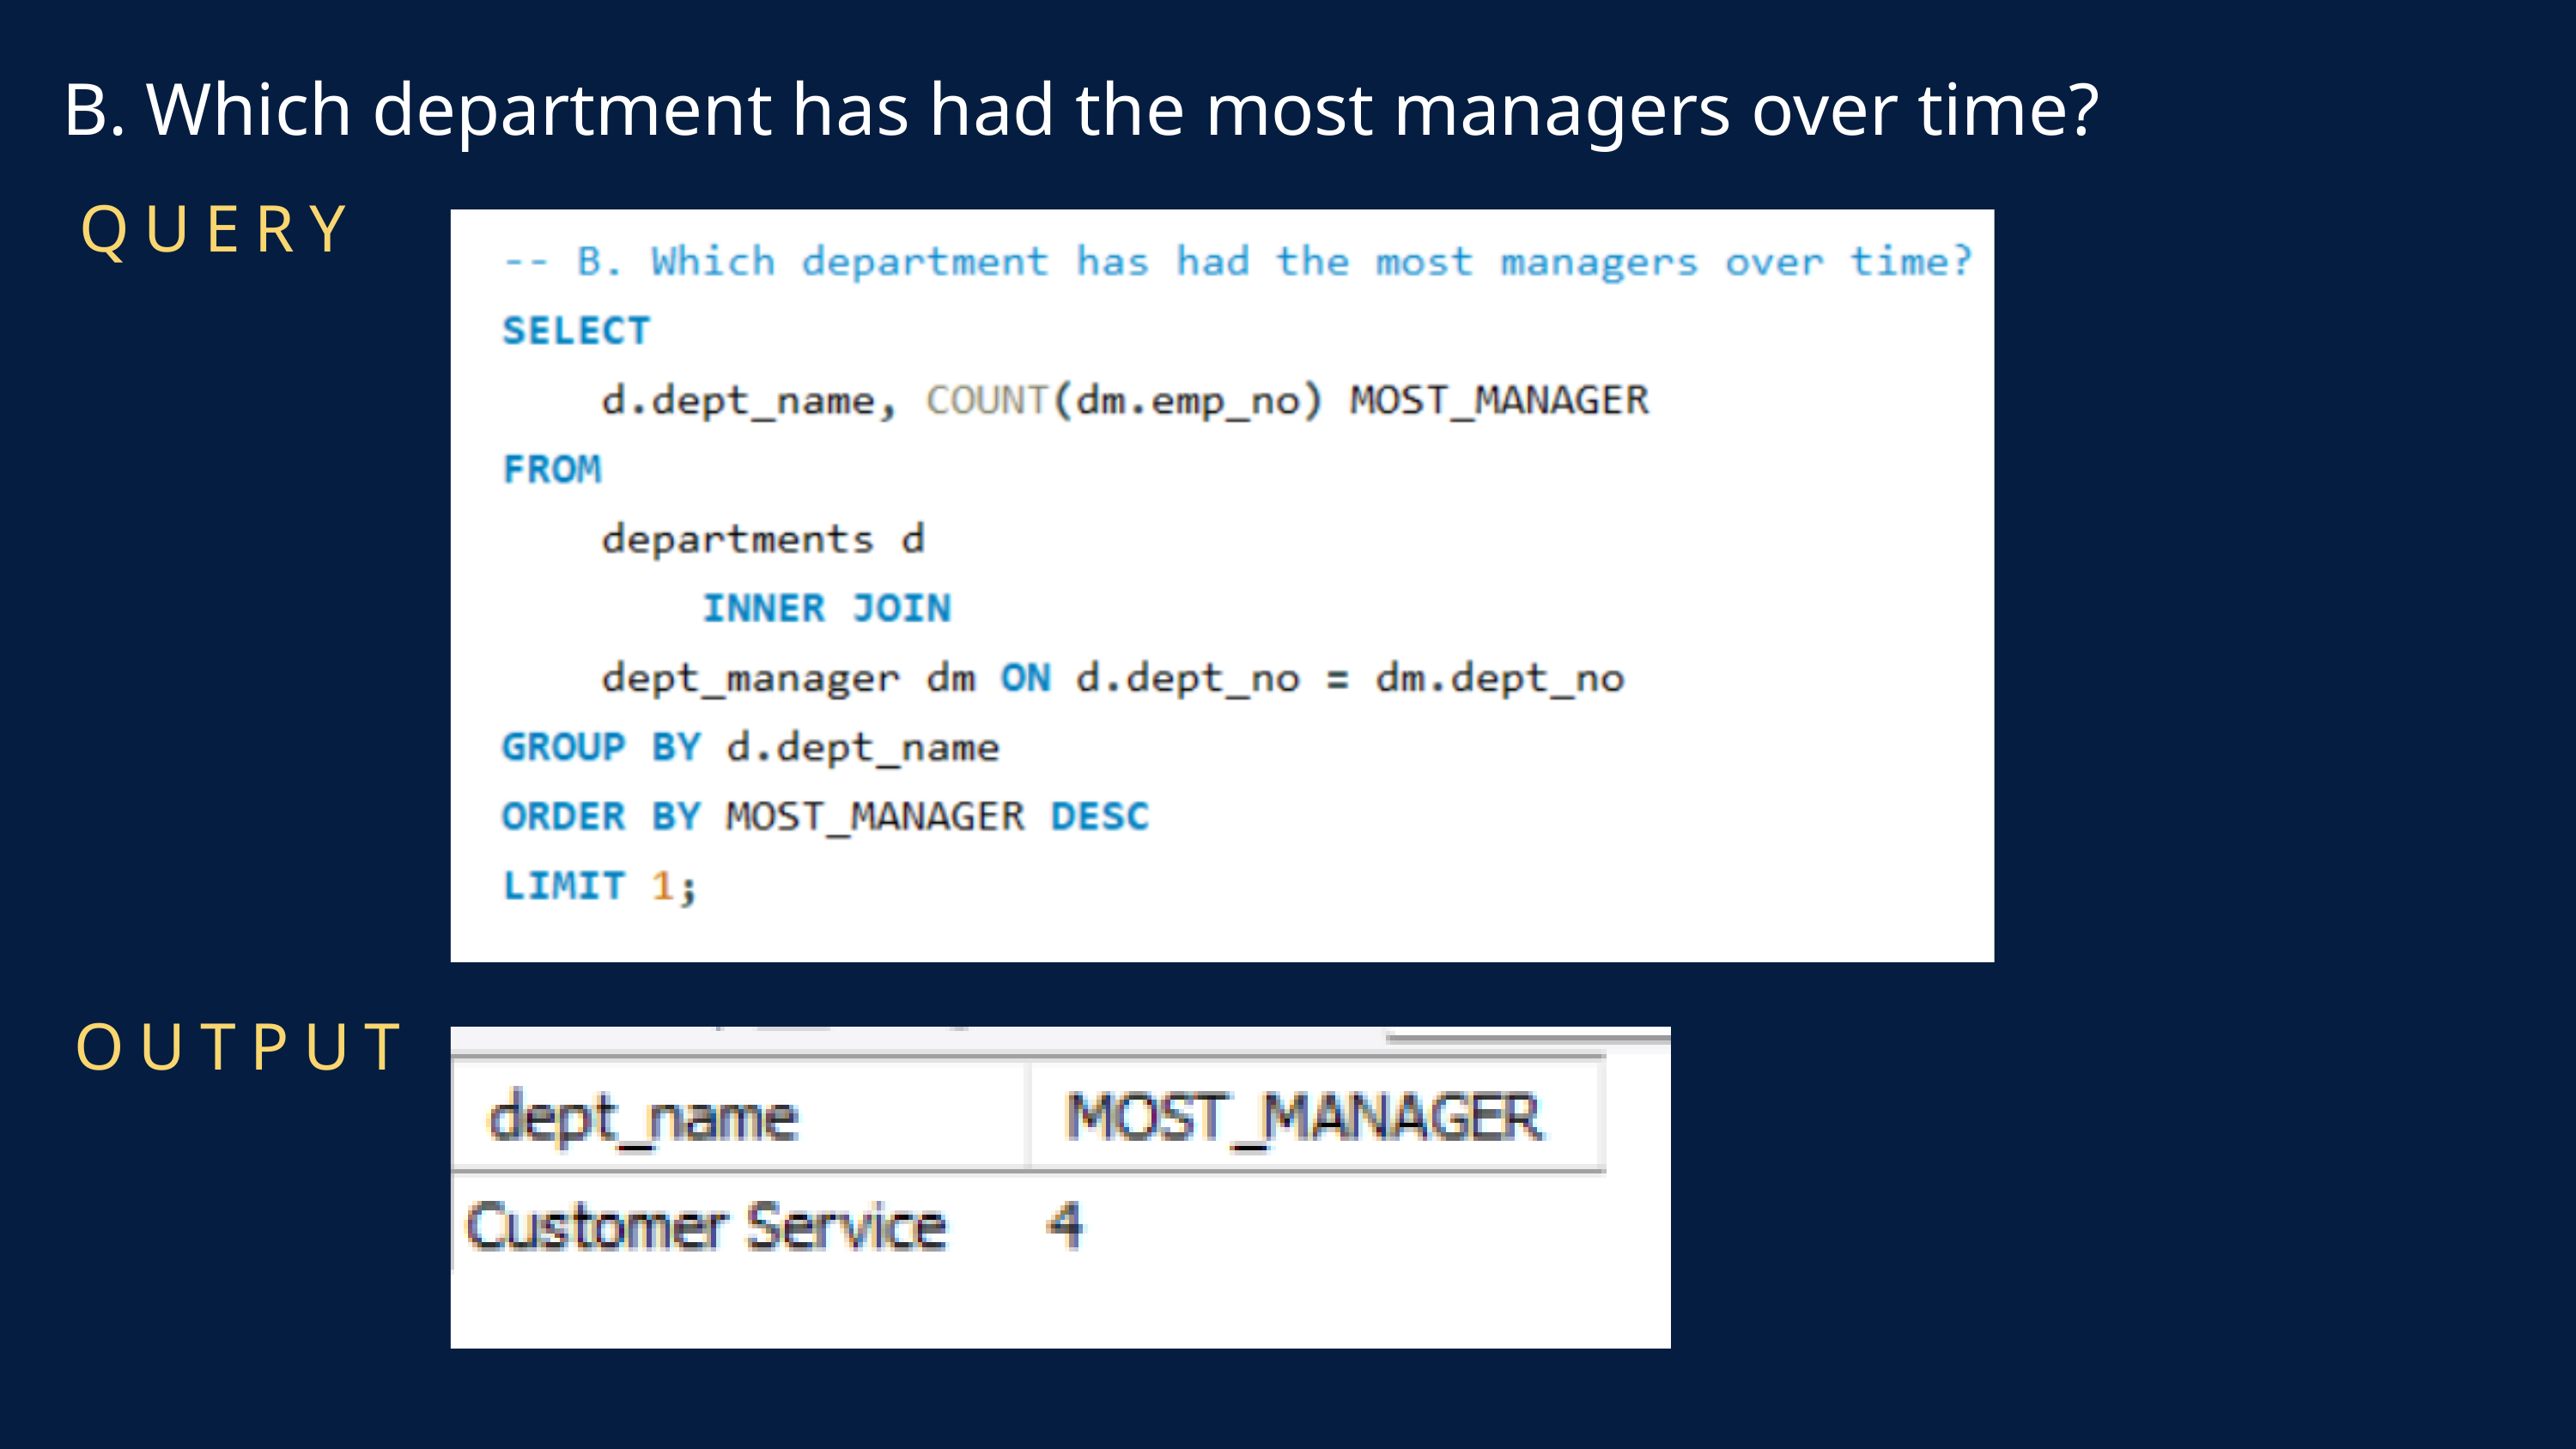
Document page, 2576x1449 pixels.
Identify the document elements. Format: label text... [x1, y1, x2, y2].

text_box [450, 209, 1995, 962]
text_box [450, 1027, 1671, 1349]
text_box OUTPUT [62, 1050, 413, 1083]
text_box B. Which department has had the most managers over time? [62, 49, 2162, 149]
text_box QUERY [62, 233, 363, 265]
